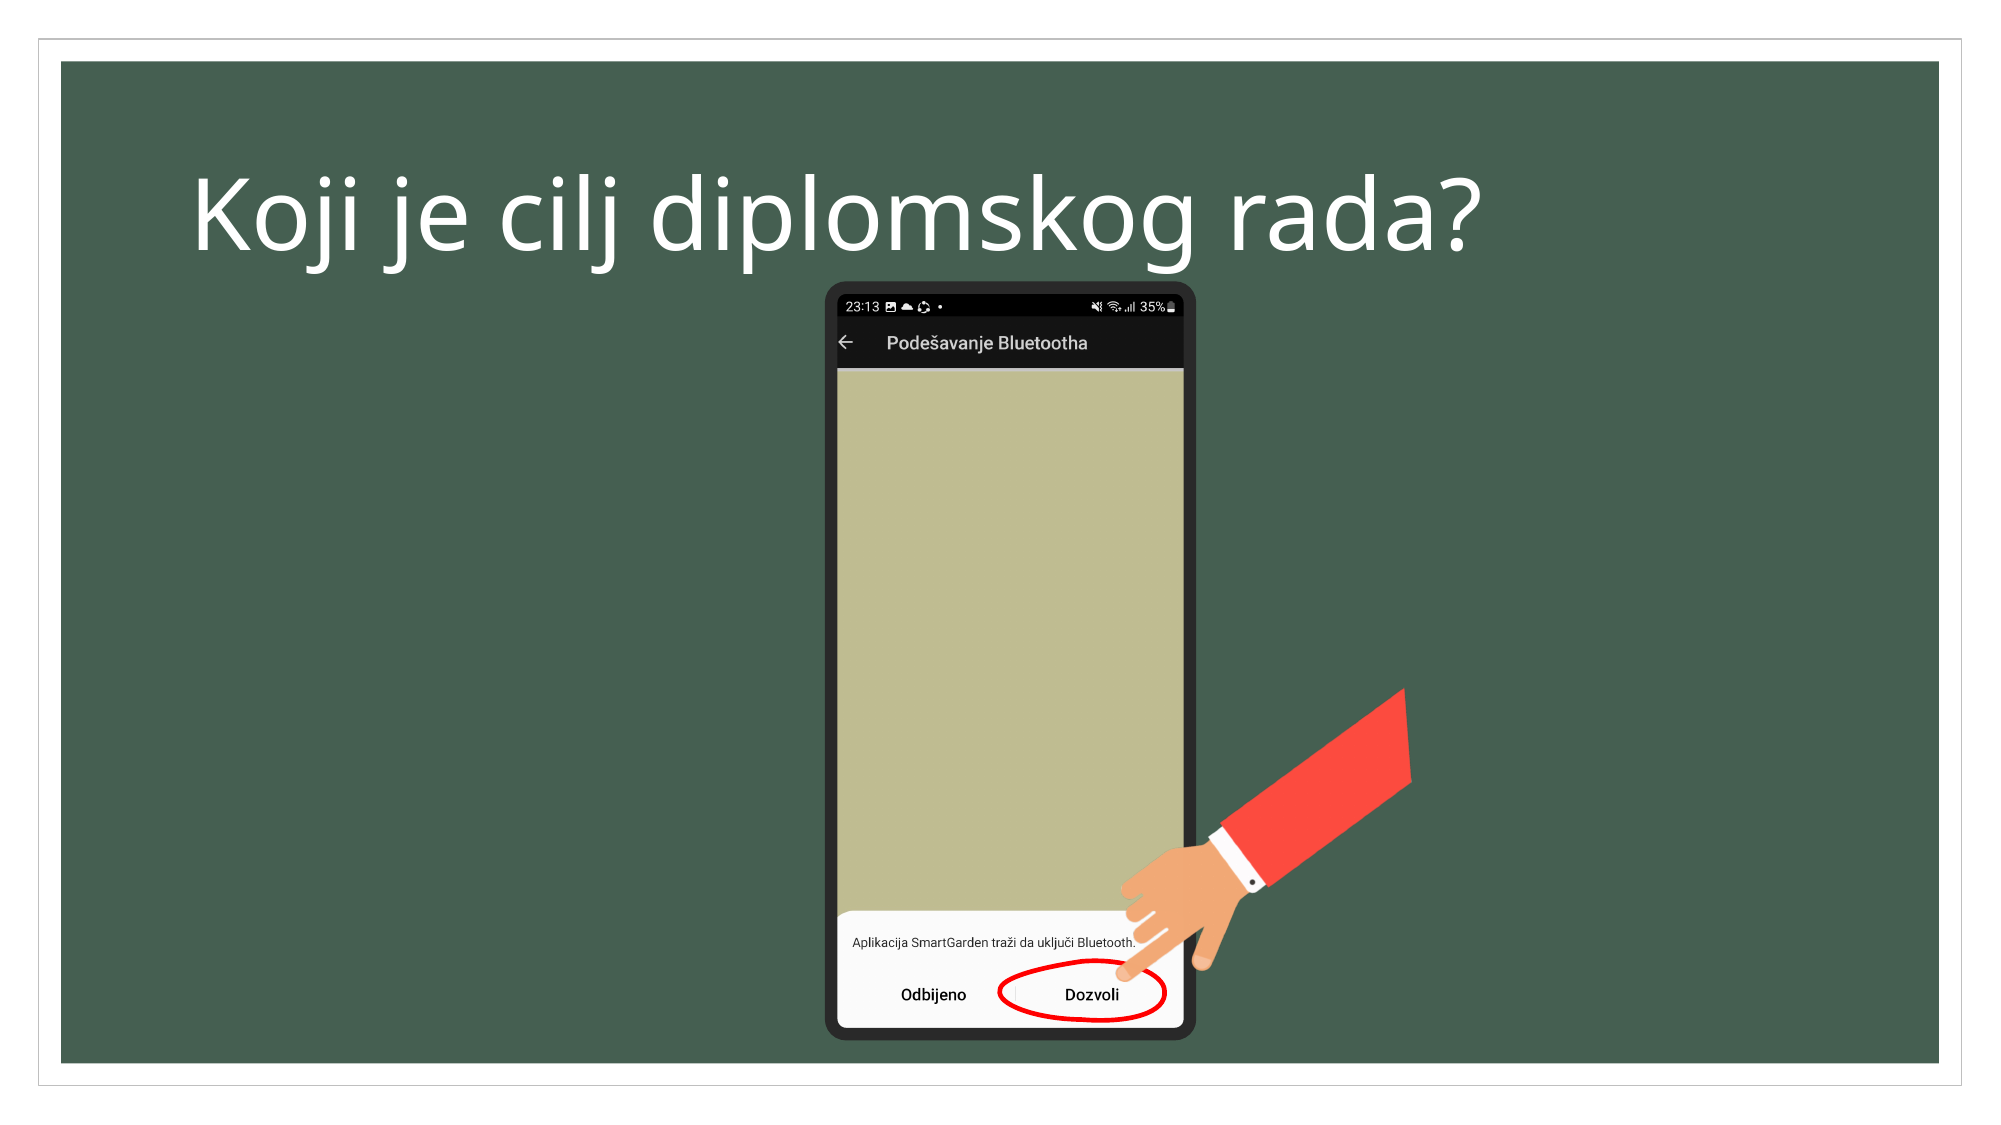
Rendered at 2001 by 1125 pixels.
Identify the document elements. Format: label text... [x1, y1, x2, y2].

picture [831, 287, 1433, 1035]
title Koji je cilj diplomskog rada? [174, 105, 1825, 331]
